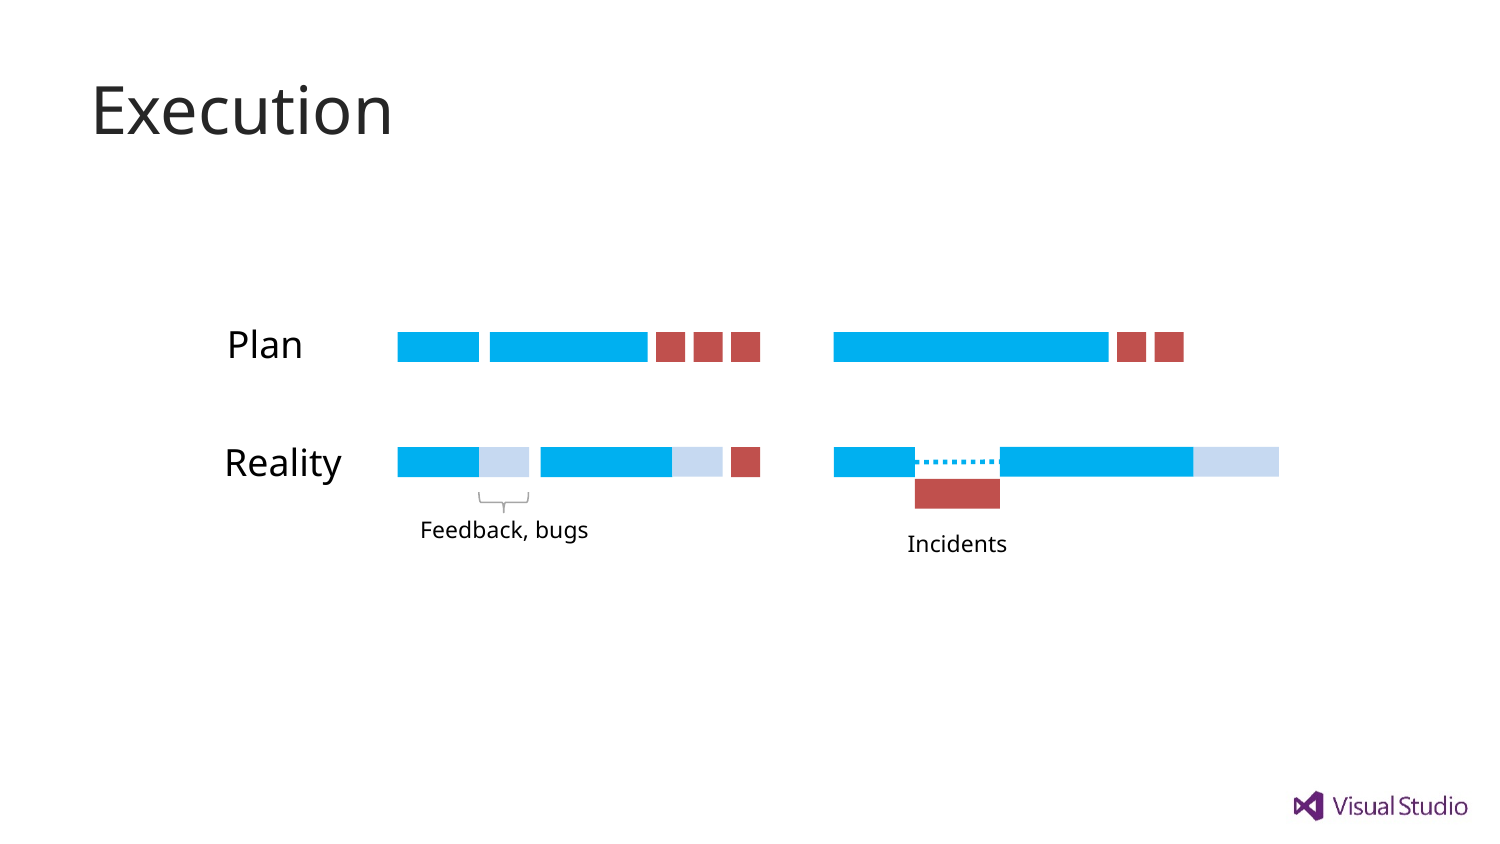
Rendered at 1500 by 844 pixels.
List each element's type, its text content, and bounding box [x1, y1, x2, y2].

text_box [216, 312, 1184, 375]
title Execution [75, 37, 1425, 179]
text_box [216, 431, 761, 551]
picture [1275, 782, 1488, 827]
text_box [833, 446, 1280, 565]
